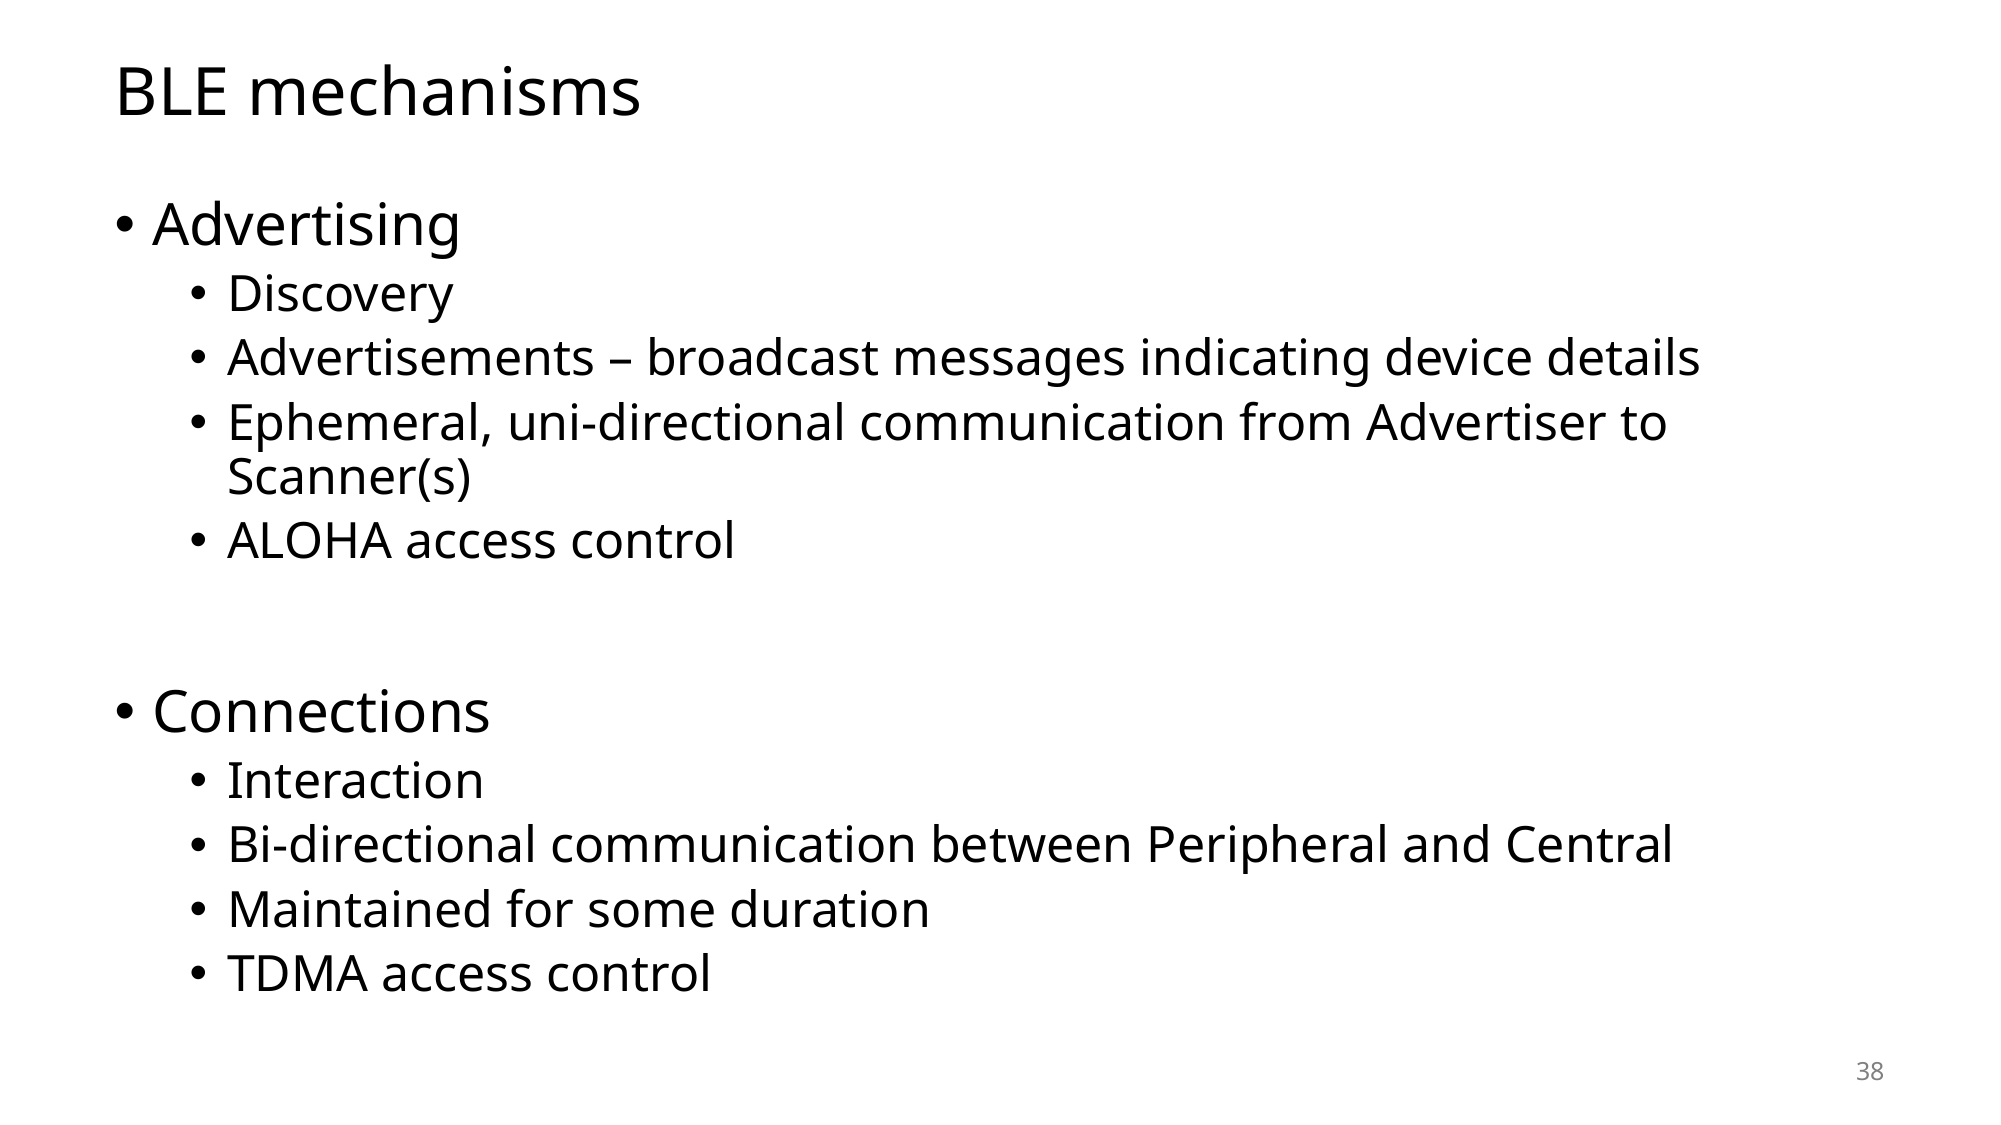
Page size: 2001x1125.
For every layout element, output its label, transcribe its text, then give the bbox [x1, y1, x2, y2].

list Advertising Discovery Advertisements – broadcast messages indicating device details Ephemeral, uni-directional communication from Advertiser to Scanner(s) ALOHA access control Connections Interaction Bi-directional communication between Peripheral and Central Maintained for some duration TDMA access control [99, 187, 1900, 1013]
slide_number 38 [1749, 1042, 1900, 1103]
title BLE mechanisms [99, 37, 1900, 150]
